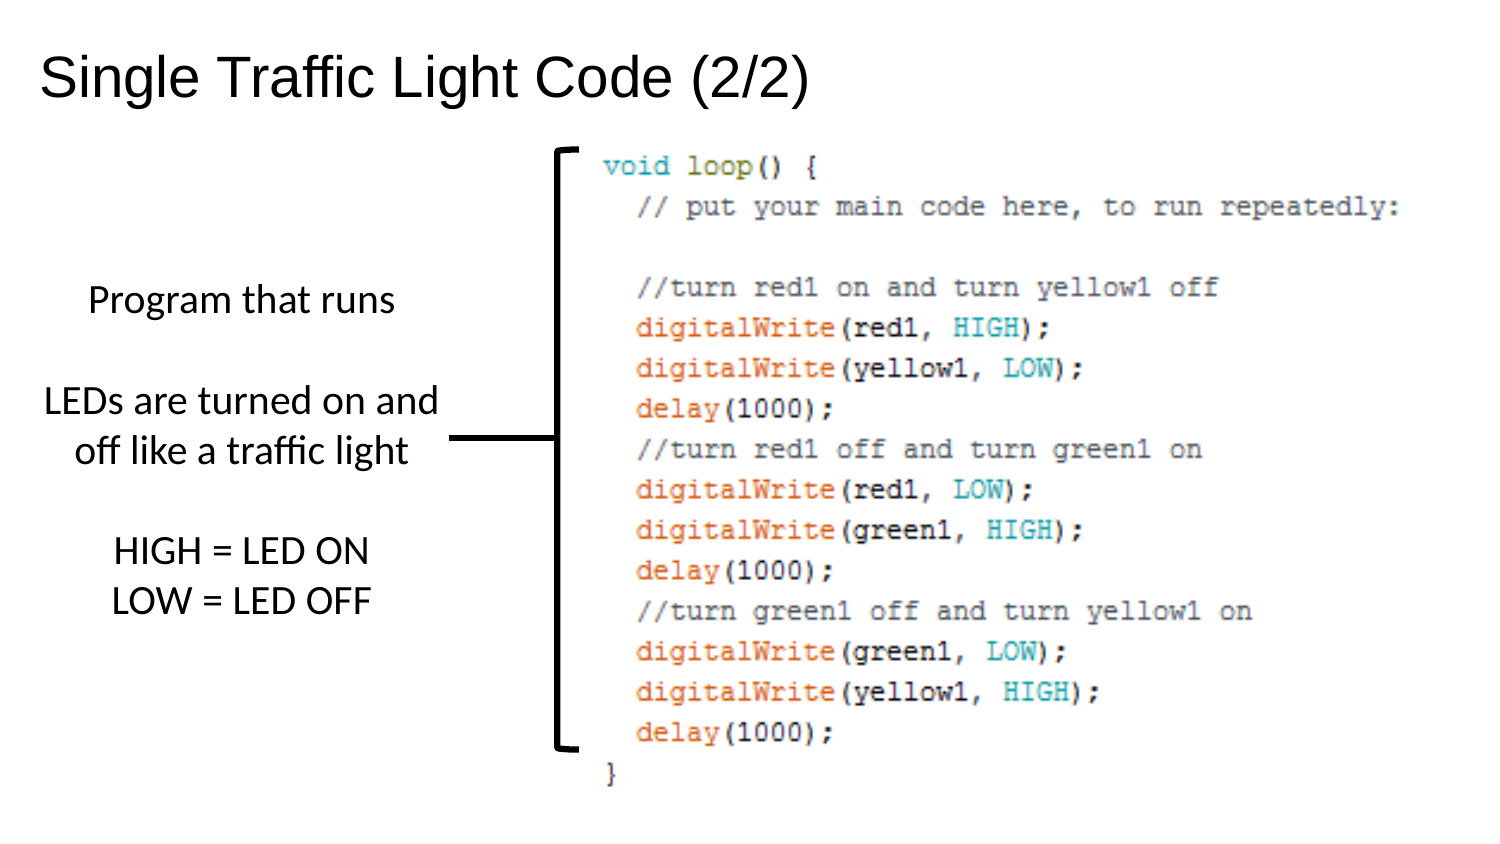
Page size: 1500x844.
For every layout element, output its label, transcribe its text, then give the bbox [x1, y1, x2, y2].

title Single Traffic Light Code (2/2) [24, 23, 1422, 118]
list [591, 117, 1423, 799]
text_box [557, 149, 579, 750]
text_box Program that runs LEDs are turned on and off like a traffic light HIGH = LED ON LOW = LED OFF [24, 266, 460, 750]
